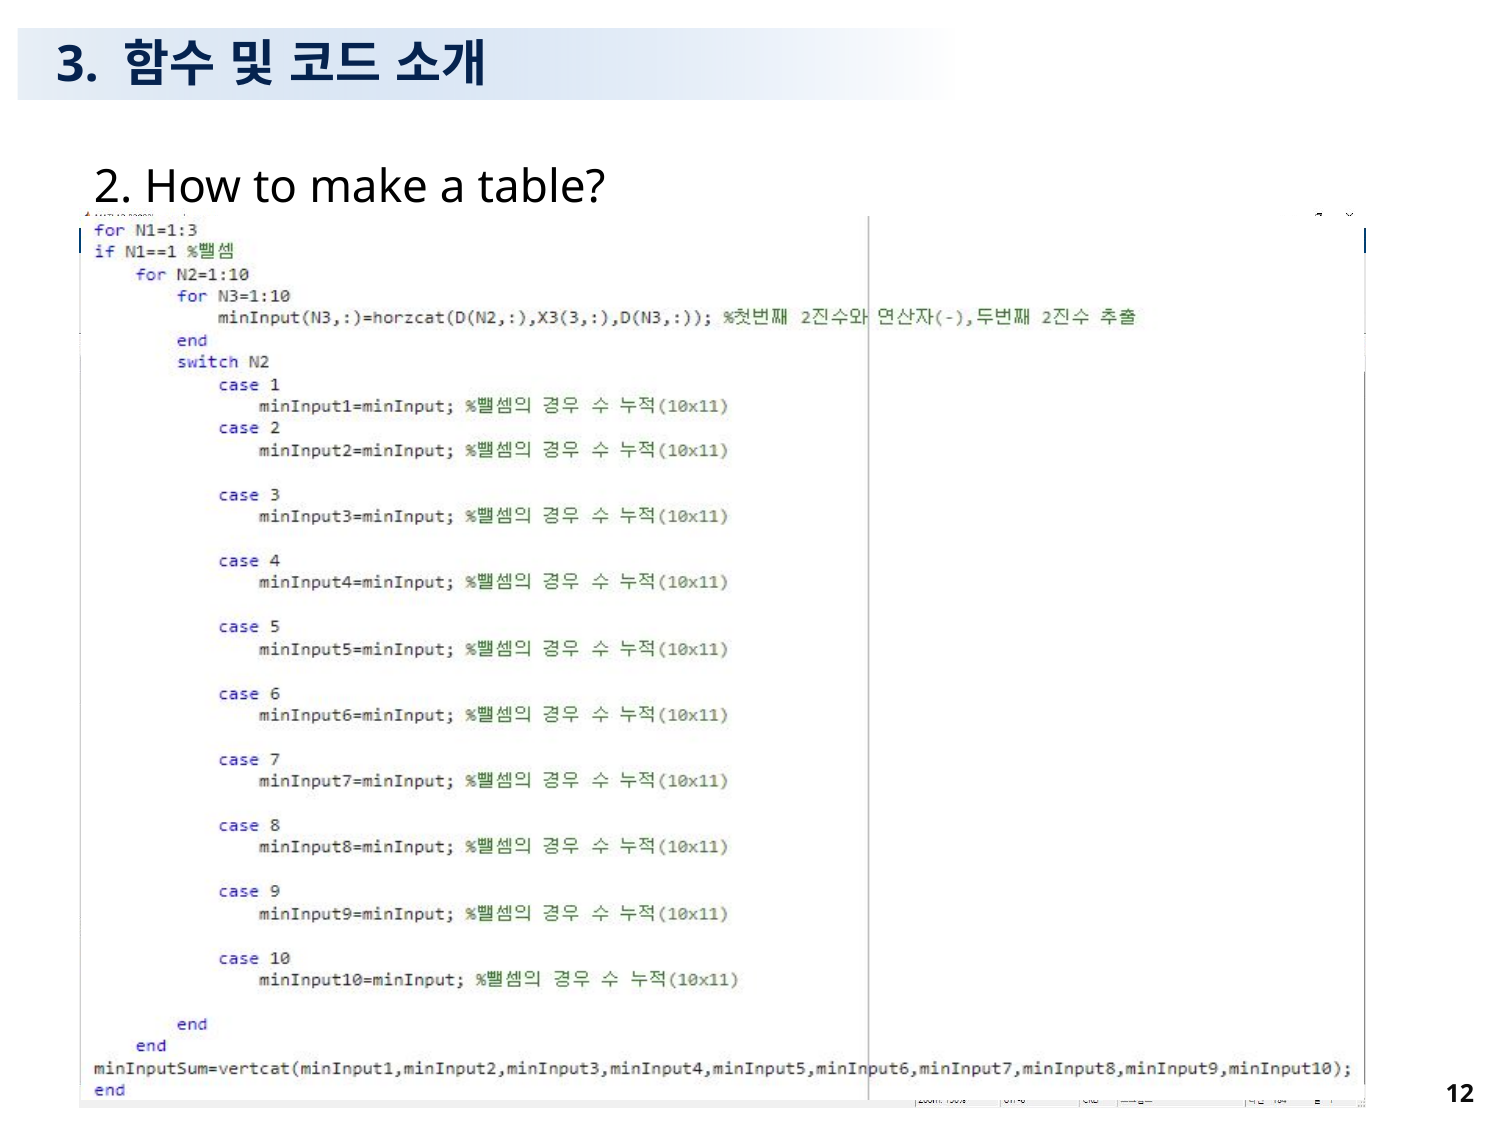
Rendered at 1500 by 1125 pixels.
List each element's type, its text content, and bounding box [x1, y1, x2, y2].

slide_number 12 [1418, 1070, 1500, 1106]
picture [78, 207, 1367, 1109]
list 2. How to make a table? [79, 149, 1462, 1059]
title 3. 함수 및 코드 소개 [41, 24, 1436, 100]
